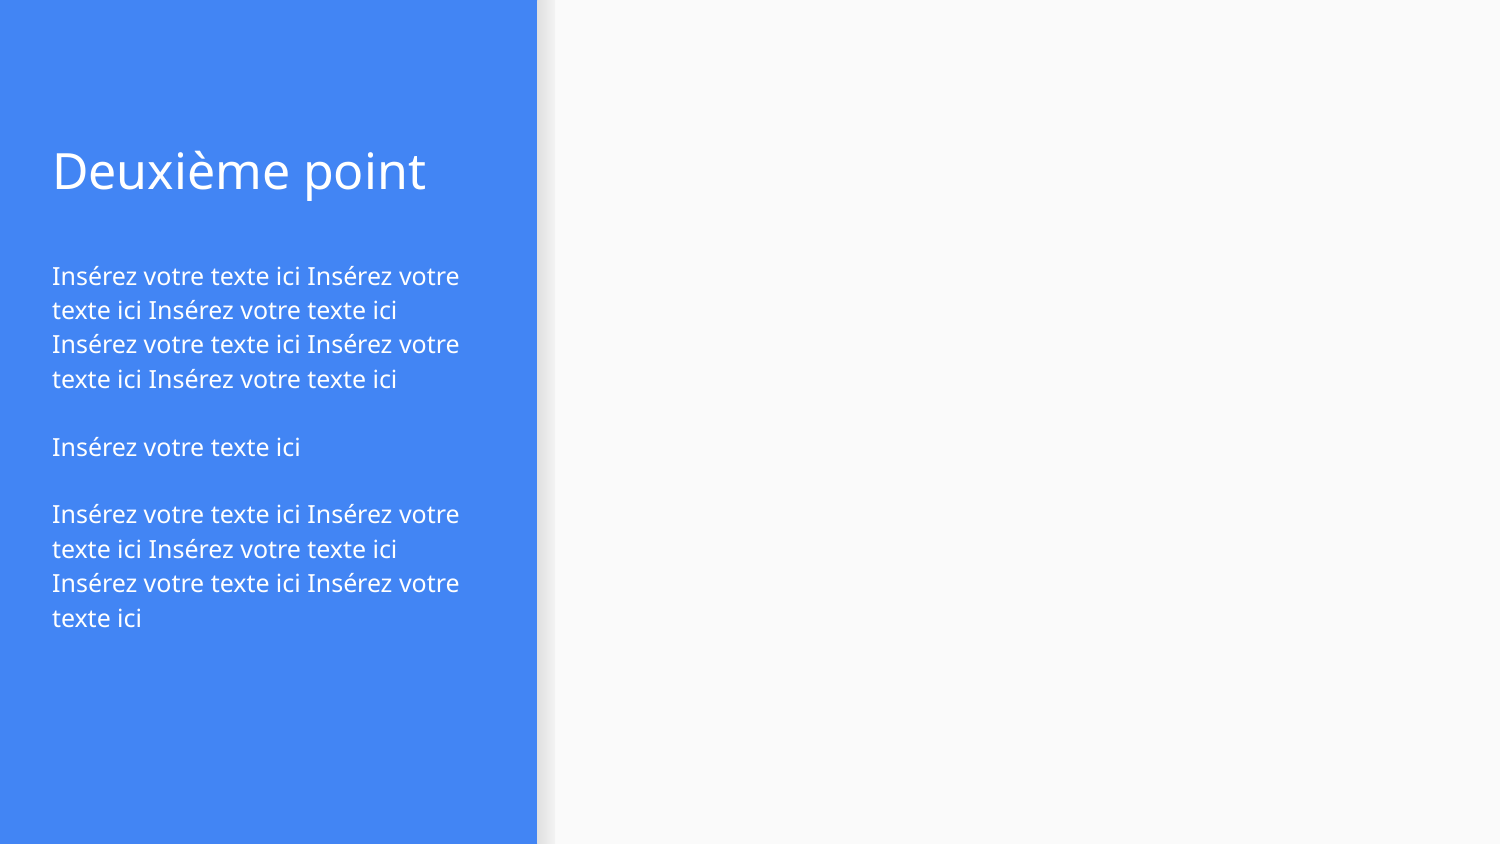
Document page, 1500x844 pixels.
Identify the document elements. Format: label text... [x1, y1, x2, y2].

list Insérez votre texte ici Insérez votre texte ici Insérez votre texte ici Insérez votre texte ici Insérez votre texte ici Insérez votre texte ici Insérez votre texte ici Insérez votre texte ici Insérez votre texte ici Insérez votre texte ici Insérez votre texte ici Insérez votre texte ici [37, 240, 498, 760]
title Deuxième point [37, 58, 498, 216]
